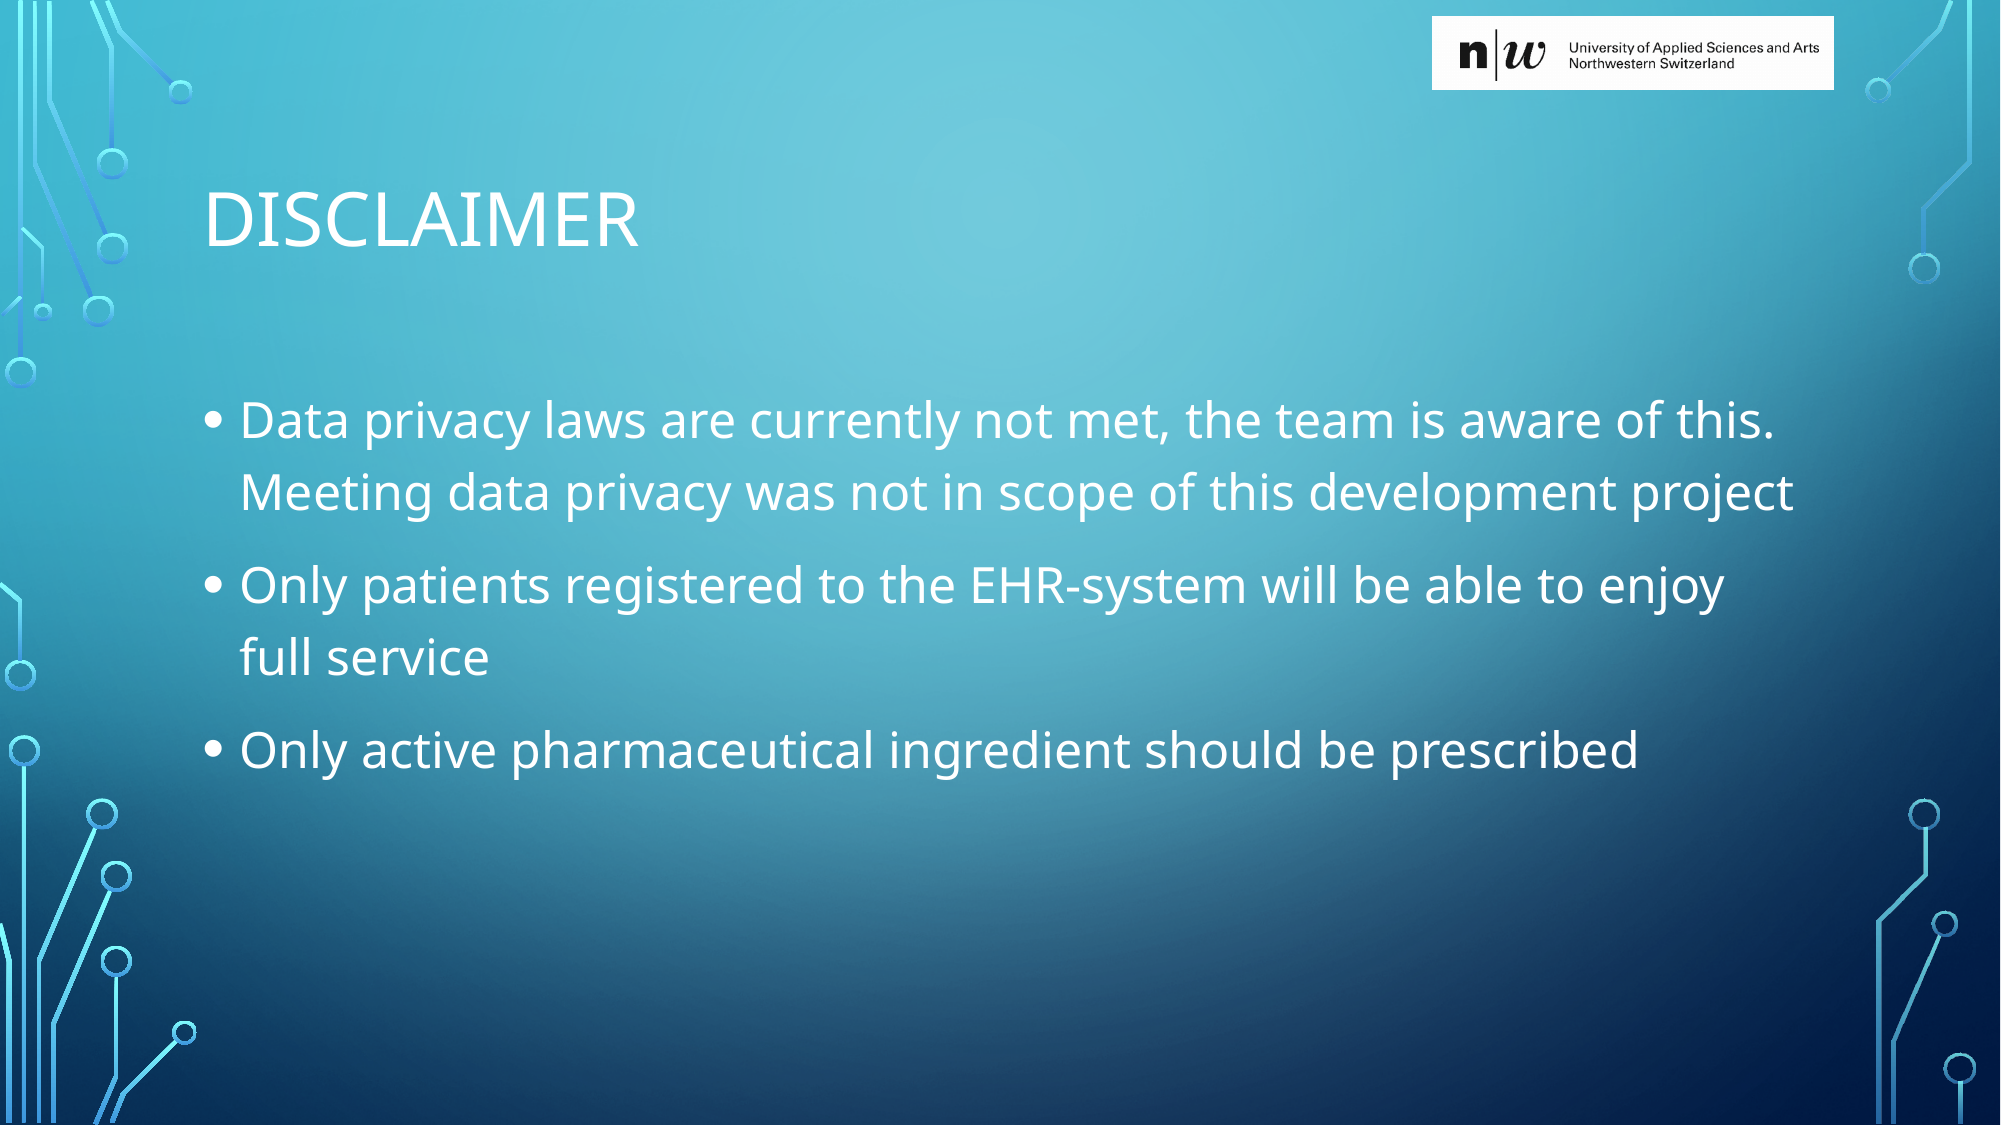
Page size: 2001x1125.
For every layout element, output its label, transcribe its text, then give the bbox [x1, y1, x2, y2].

list Data privacy laws are currently not met, the team is aware of this. Meeting data privacy was not in scope of this development project Only patients registered to the EHR-system will be able to enjoy full service Only active pharmaceutical ingredient should be prescribed [187, 369, 1813, 950]
title Disclaimer [187, 101, 1813, 344]
picture [1432, 16, 1834, 90]
